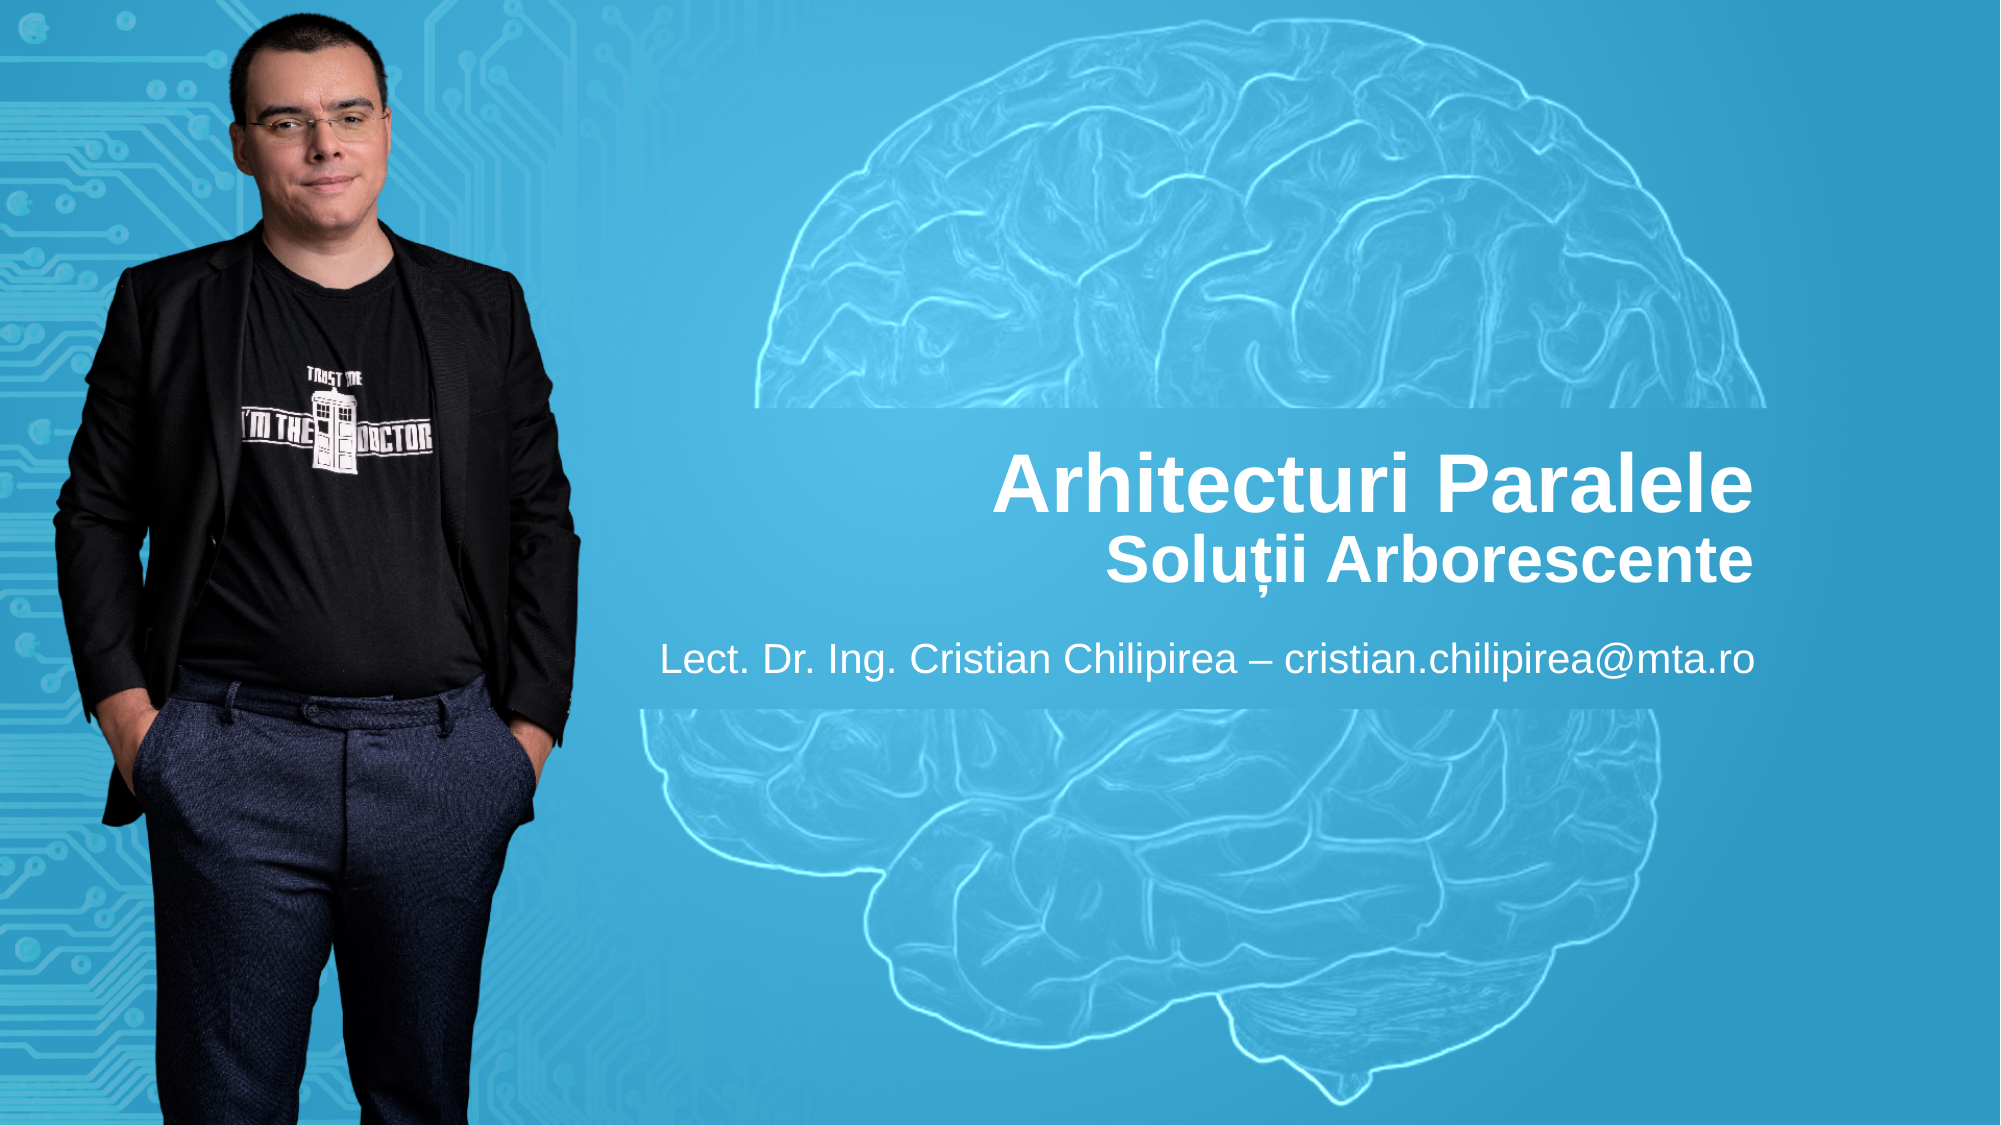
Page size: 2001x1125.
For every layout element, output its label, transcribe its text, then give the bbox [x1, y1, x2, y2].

title Arhitecturi Paralele Soluții Arborescente [485, 353, 1771, 604]
picture [0, 0, 2000, 1125]
subtitle Lect. Dr. Ing. Cristian Chilipirea – cristian.chilipirea@mta.ro [638, 632, 1771, 693]
